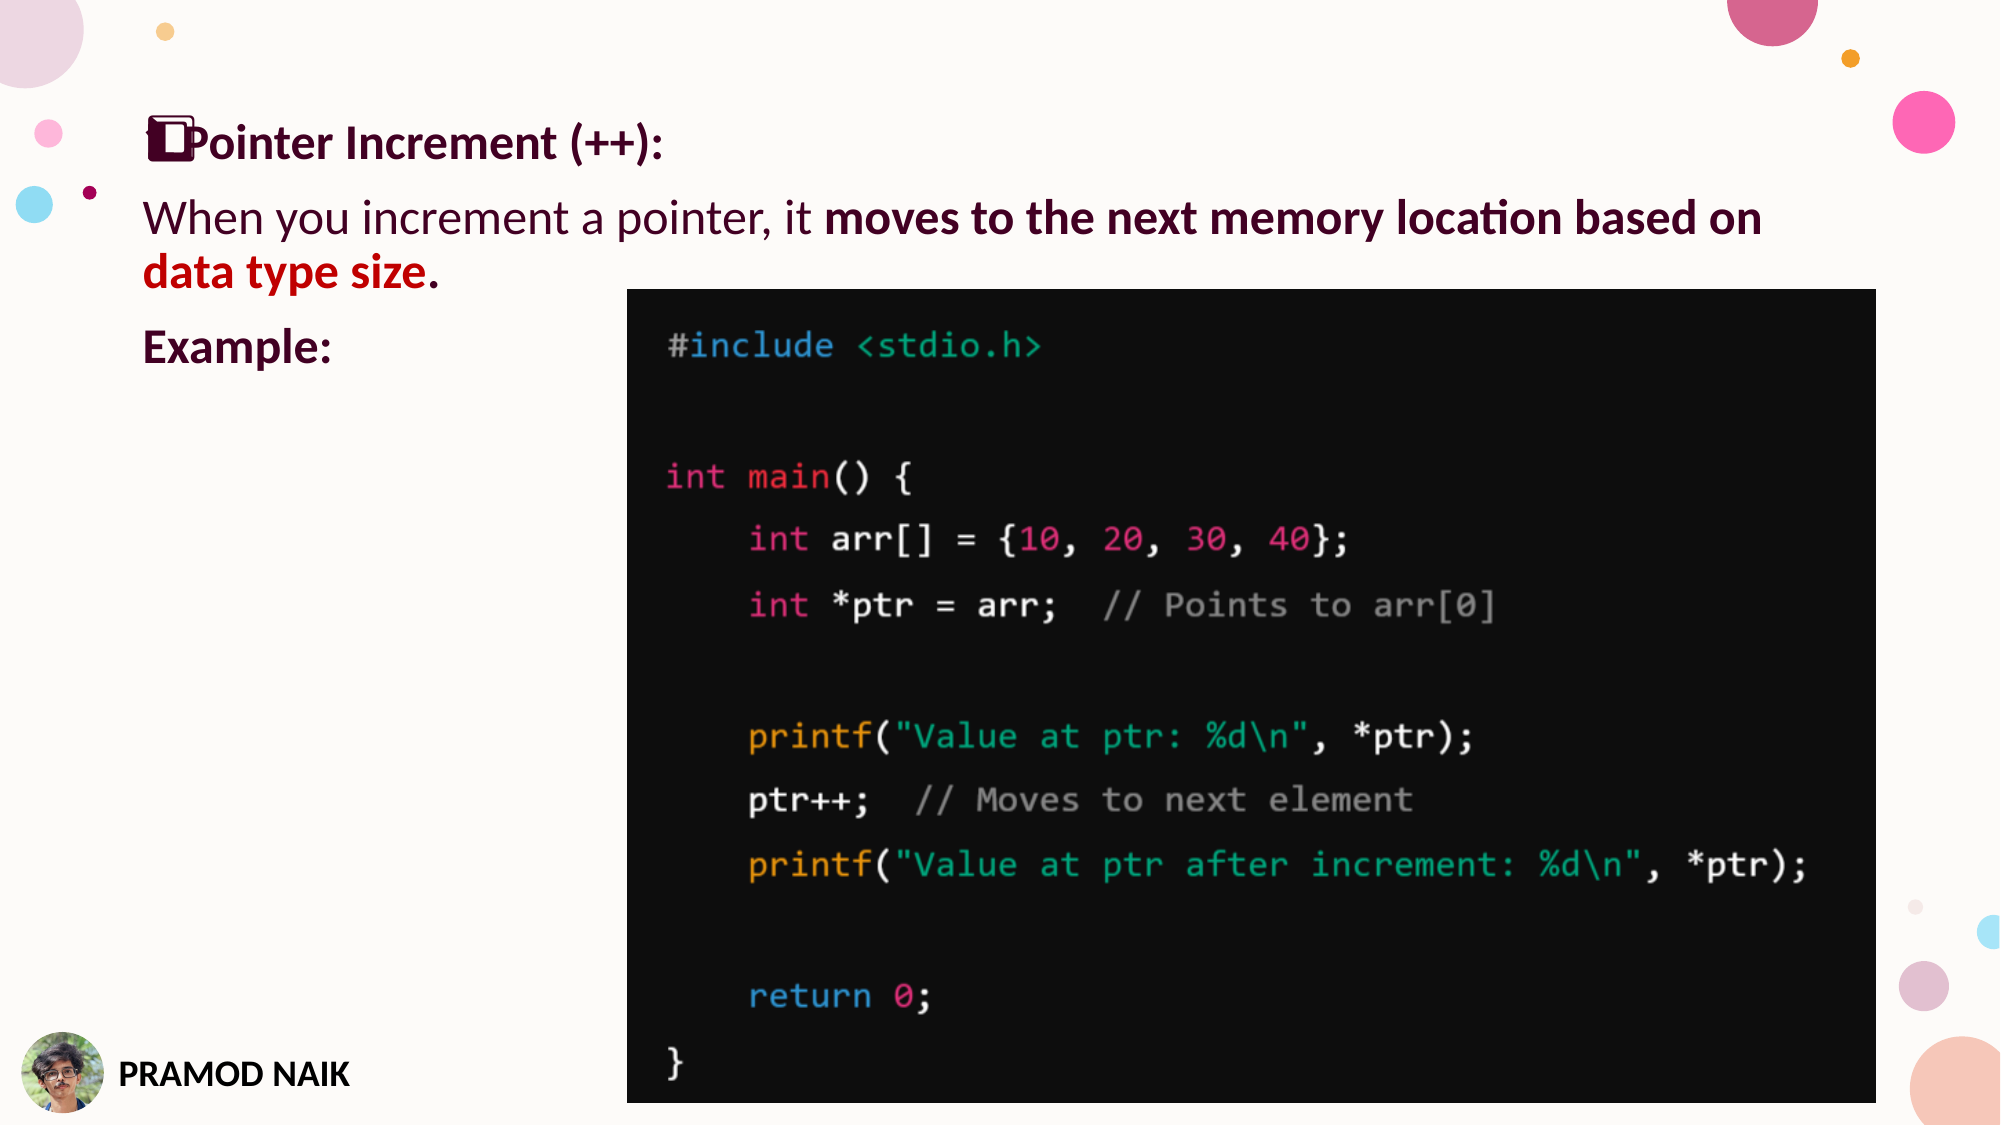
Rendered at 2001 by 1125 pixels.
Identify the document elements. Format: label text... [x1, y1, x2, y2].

picture [627, 289, 1876, 1103]
list 1️⃣ Pointer Increment (++): When you increment a pointer, it moves to the next memory location based on data type size. Example: [127, 108, 1877, 1014]
picture [21, 1031, 104, 1114]
